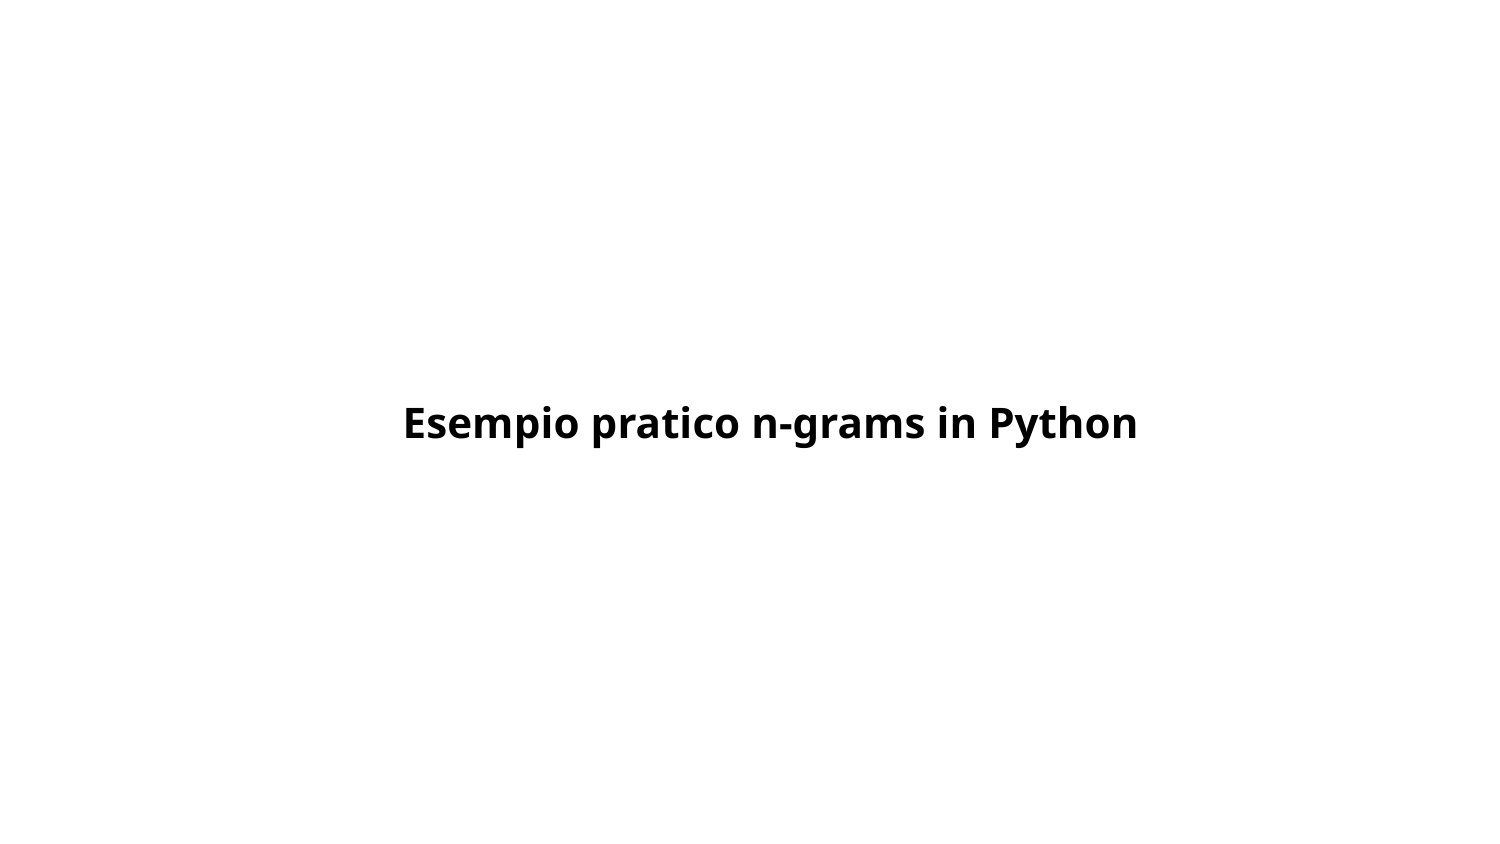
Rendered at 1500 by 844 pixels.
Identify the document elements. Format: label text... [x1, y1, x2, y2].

text_box Esempio pratico n-grams in Python [402, 396, 1140, 448]
